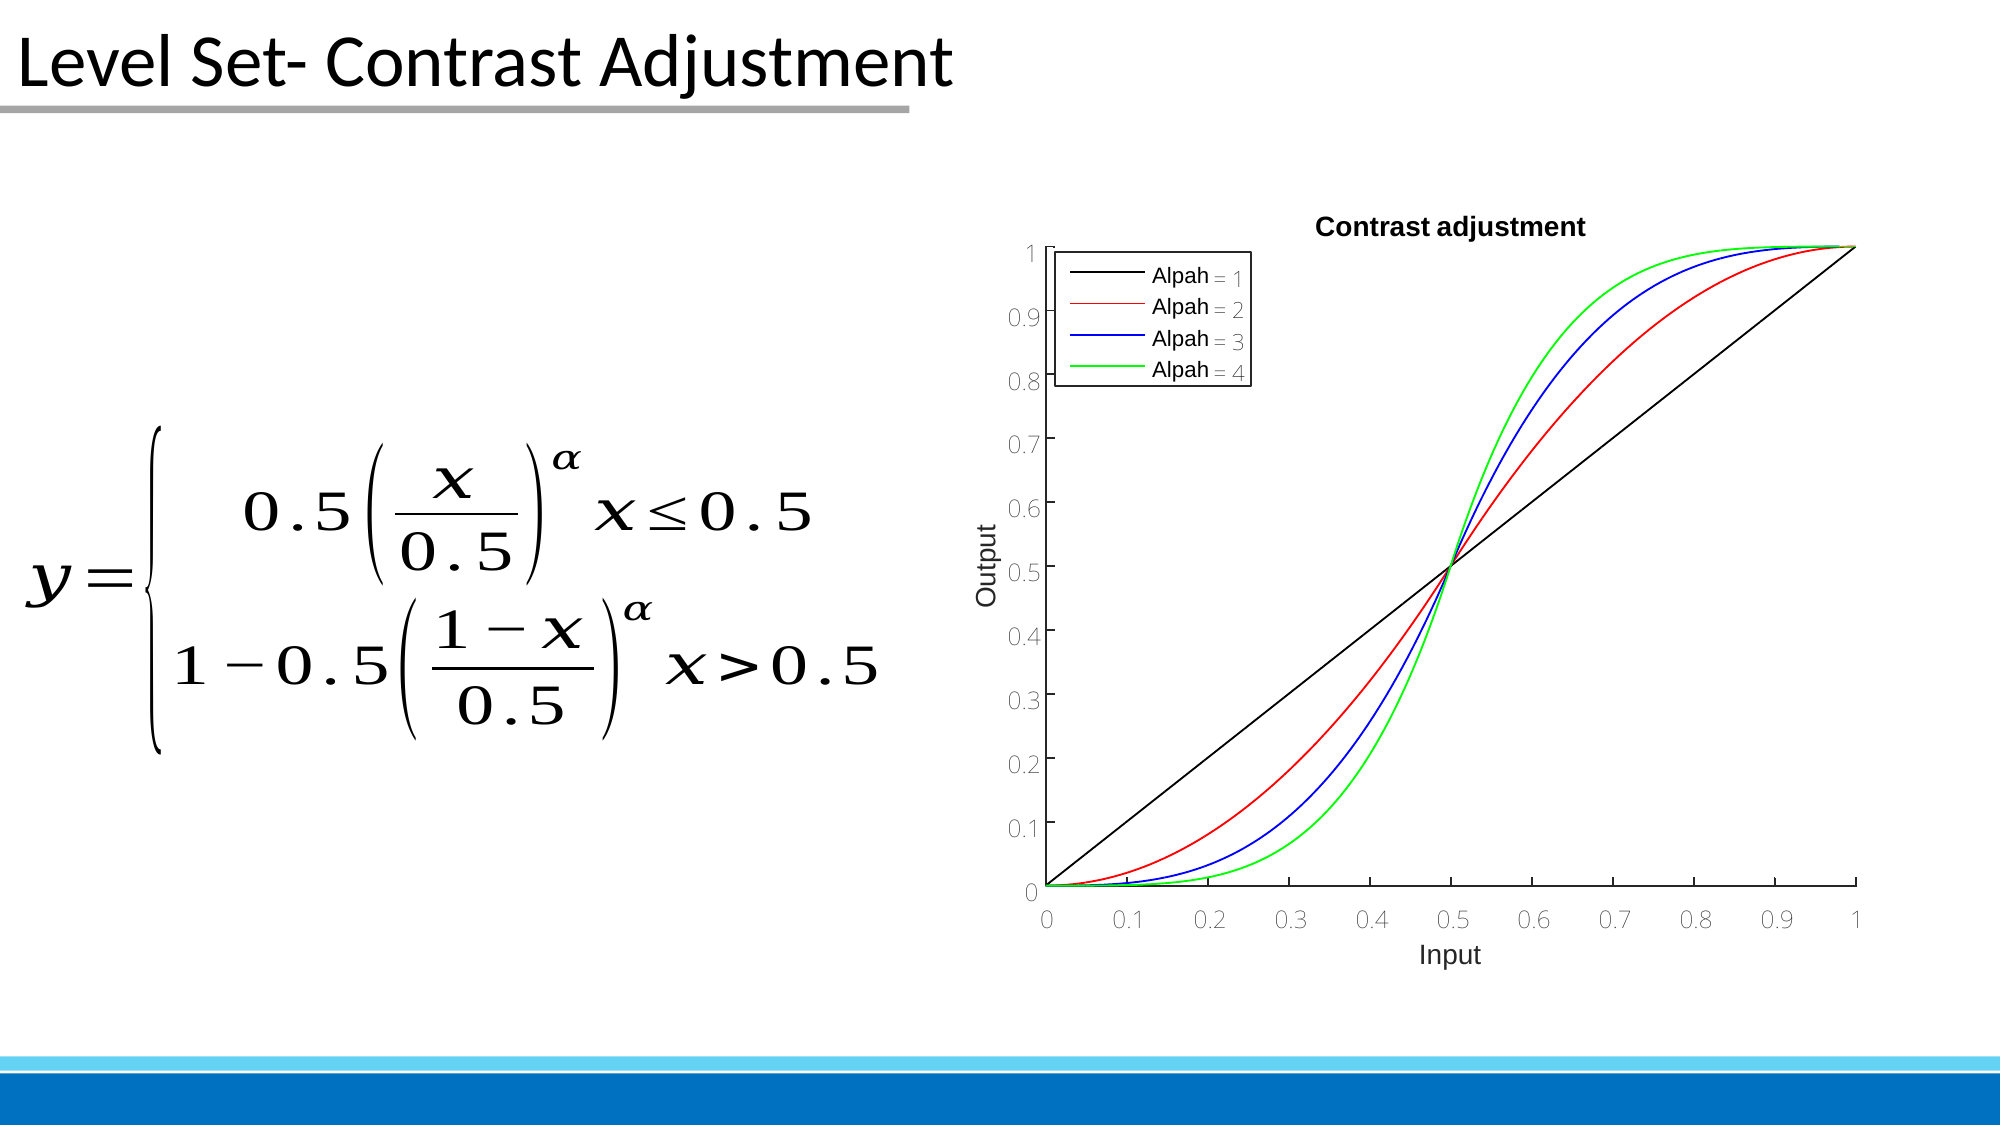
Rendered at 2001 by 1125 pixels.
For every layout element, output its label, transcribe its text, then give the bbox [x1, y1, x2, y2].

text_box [0, 105, 2000, 1125]
text_box Level Set- Contrast Adjustment [0, 4, 1009, 105]
